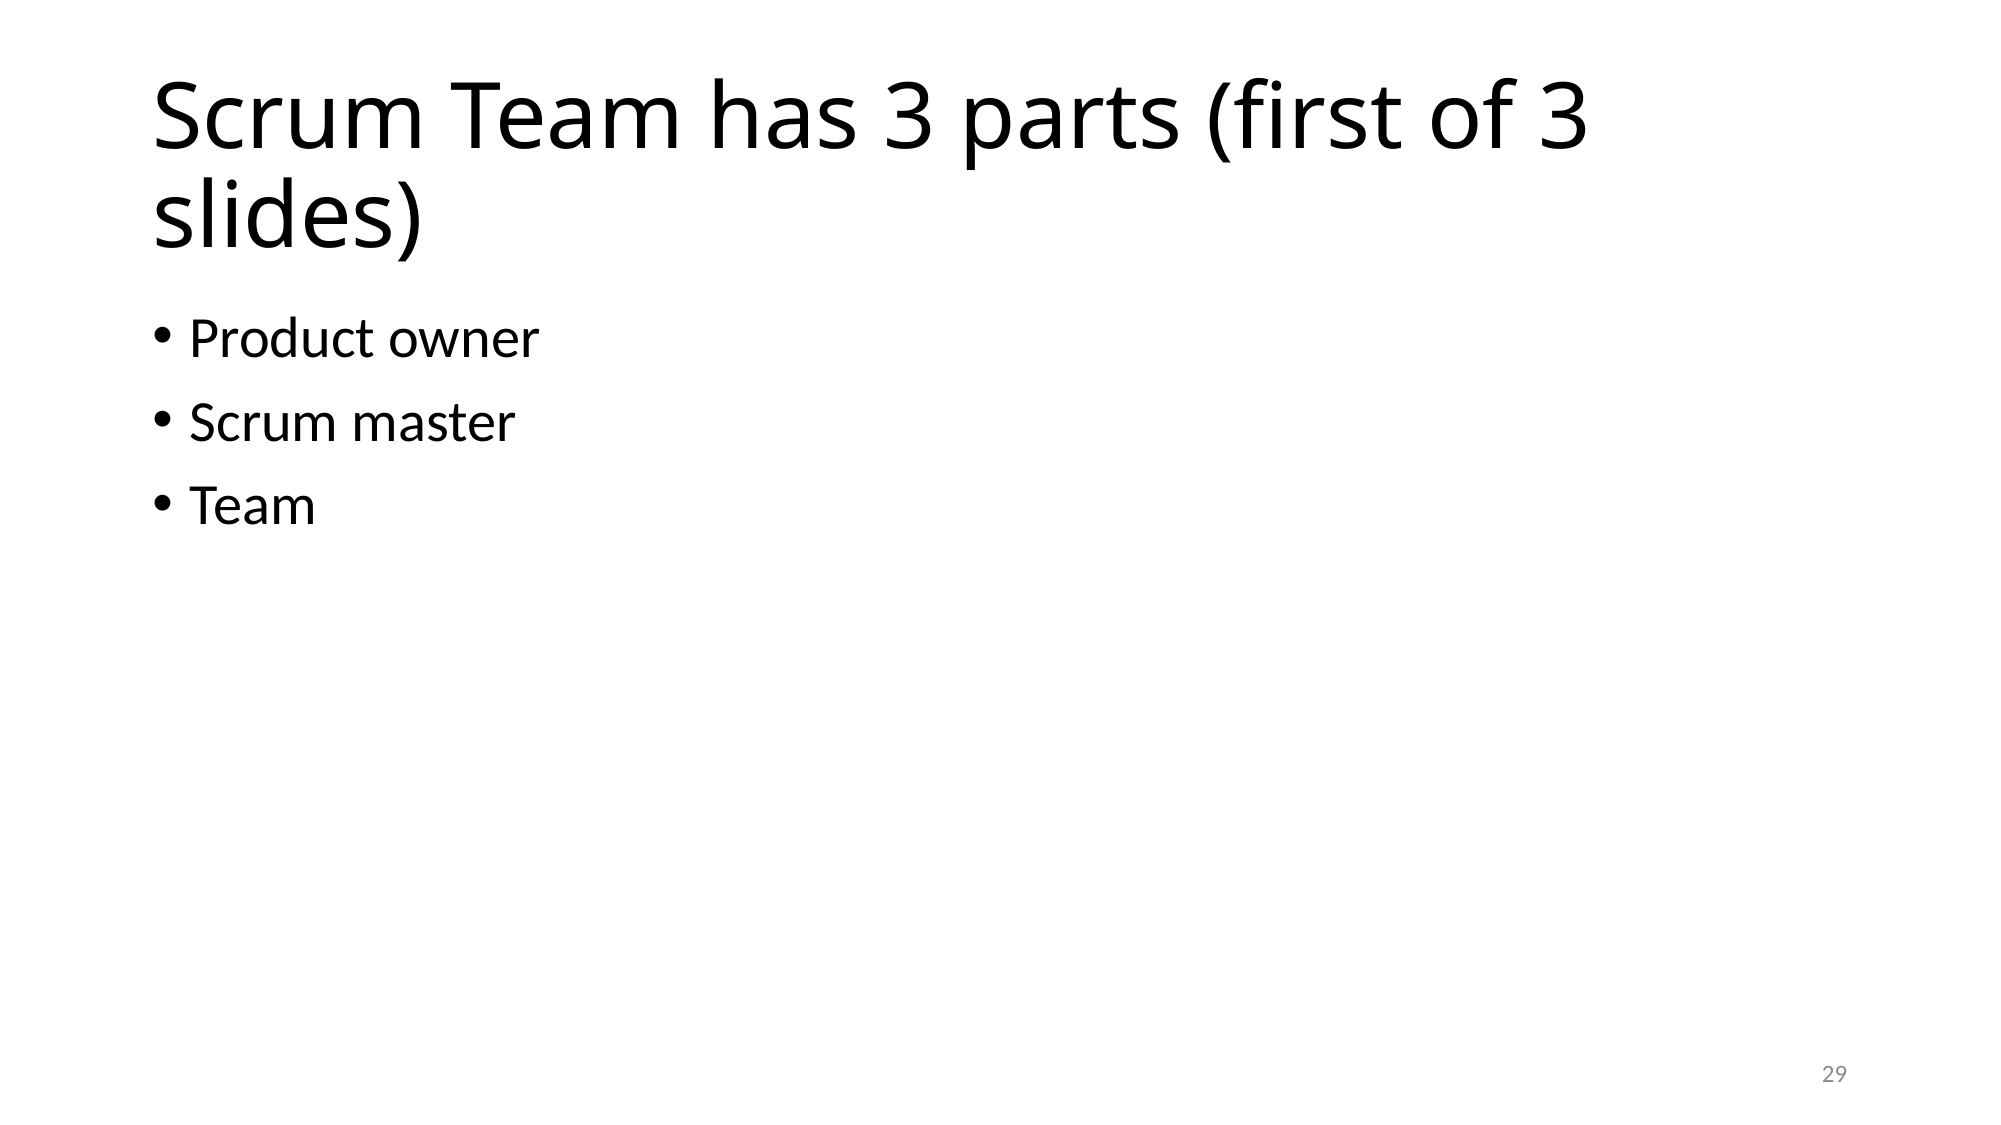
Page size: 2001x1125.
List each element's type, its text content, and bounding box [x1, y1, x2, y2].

list Product owner Scrum master Team [137, 299, 1863, 1014]
slide_number 29 [1412, 1042, 1863, 1103]
title Scrum Team has 3 parts (first of 3 slides) [137, 59, 1863, 278]
